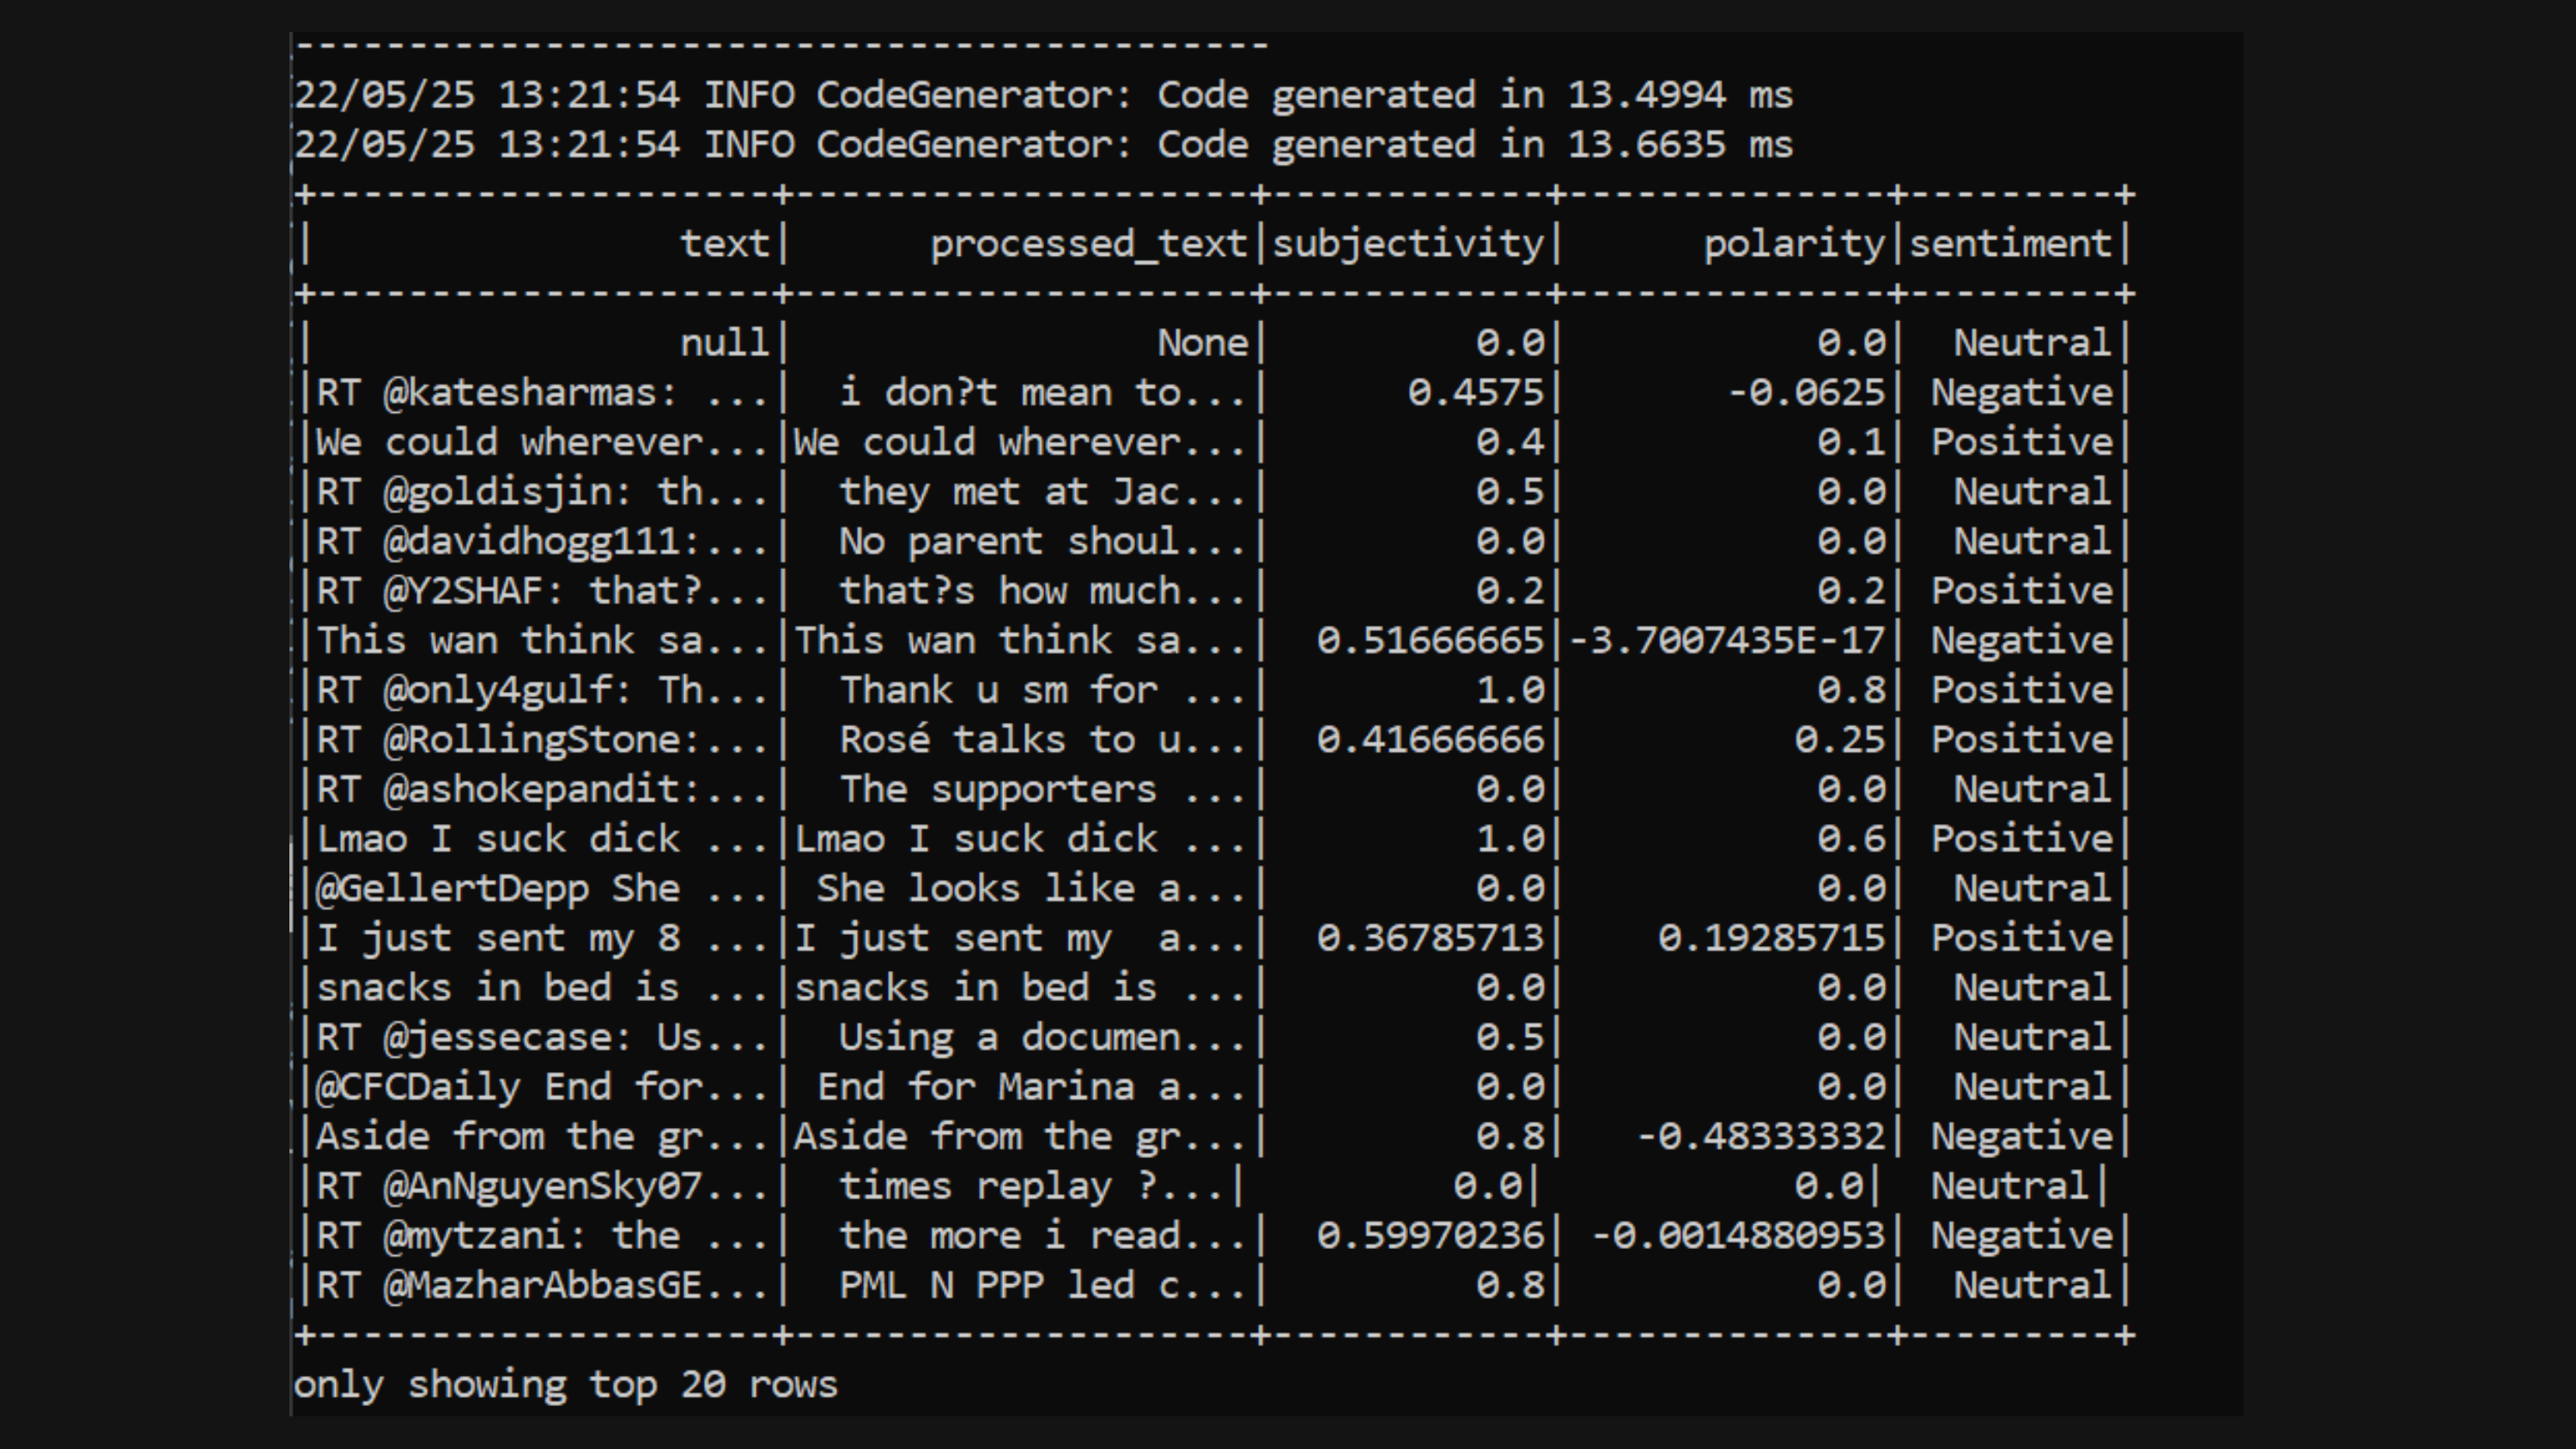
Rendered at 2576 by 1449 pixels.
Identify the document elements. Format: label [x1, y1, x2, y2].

picture [289, 32, 2244, 1417]
